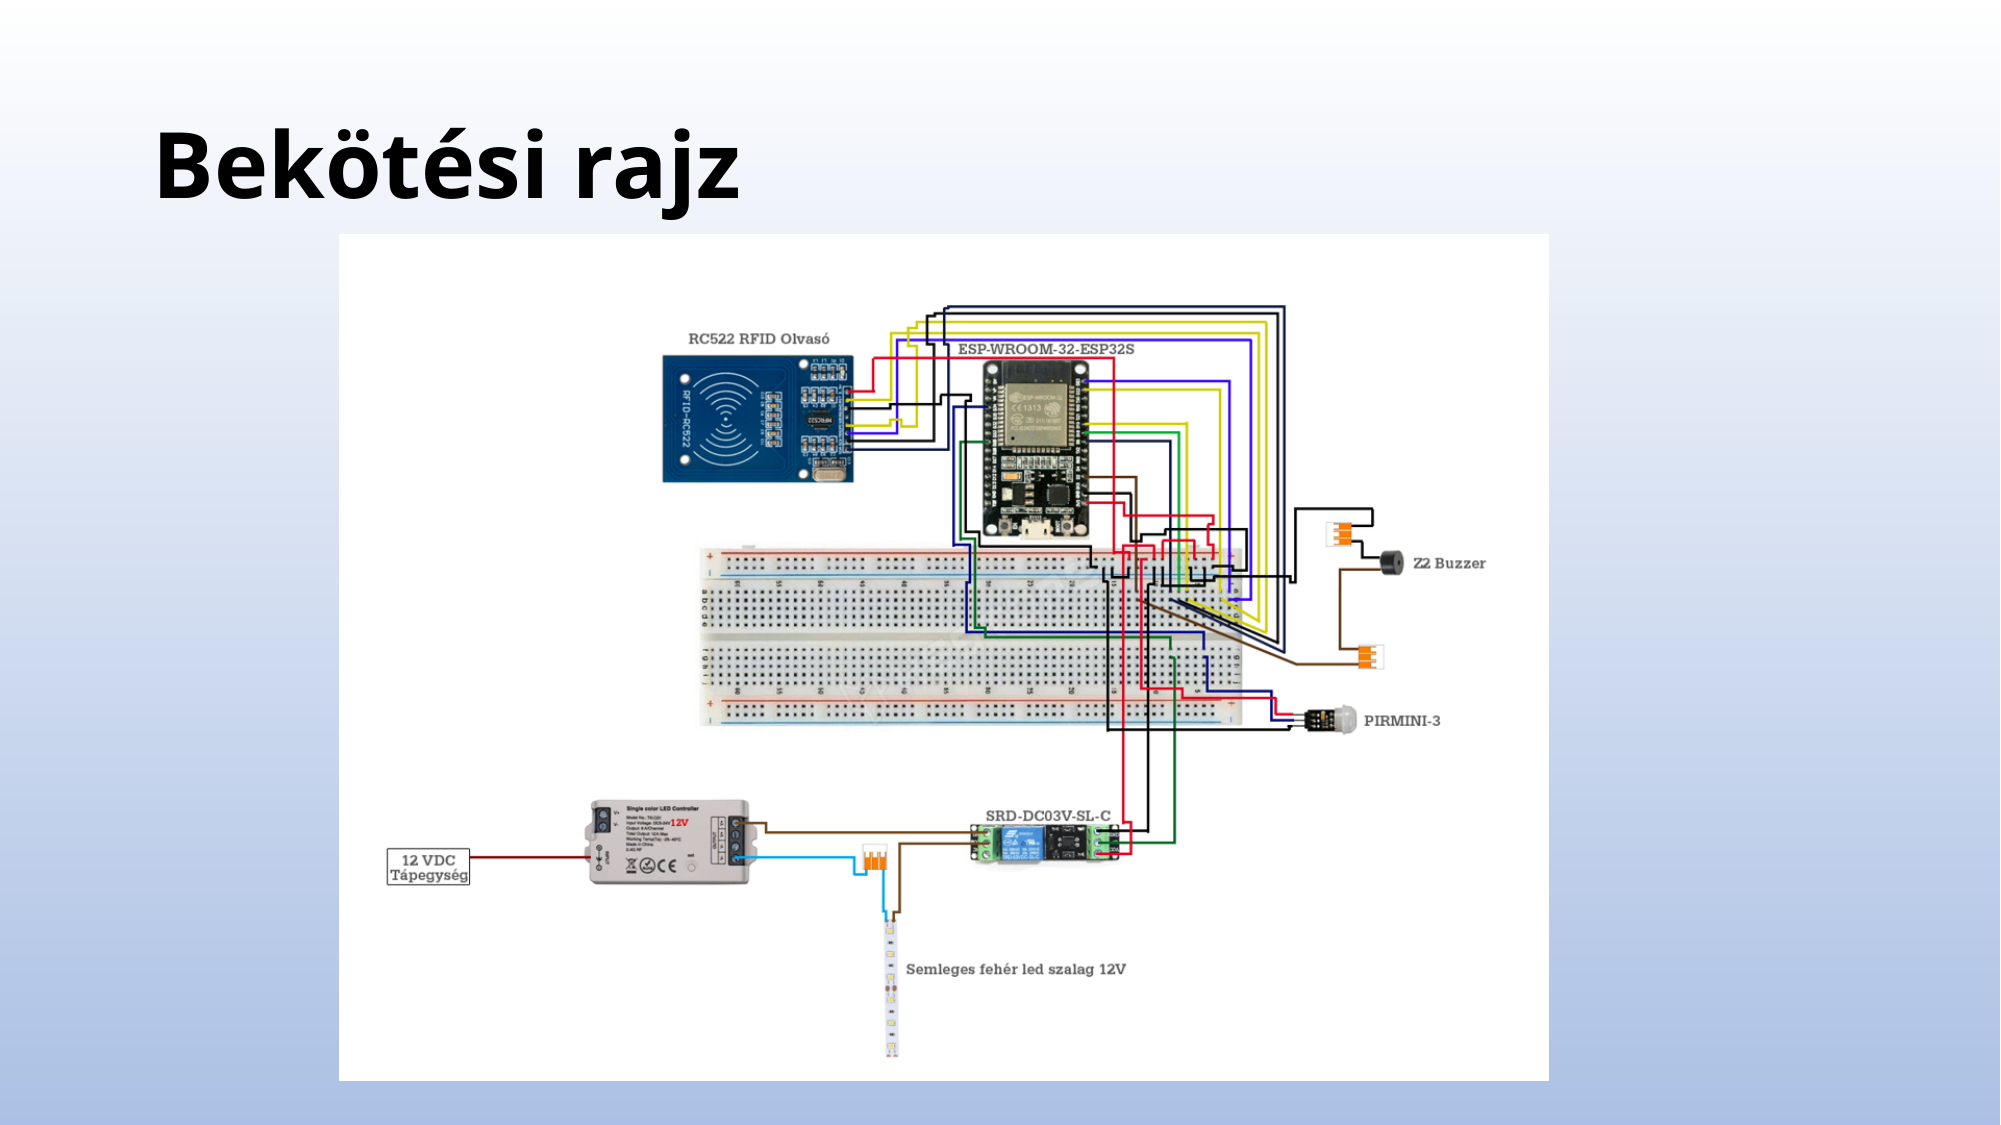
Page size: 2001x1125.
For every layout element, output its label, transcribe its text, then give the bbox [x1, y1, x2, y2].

picture [339, 234, 1549, 1081]
title Bekötési rajz [137, 59, 1863, 278]
